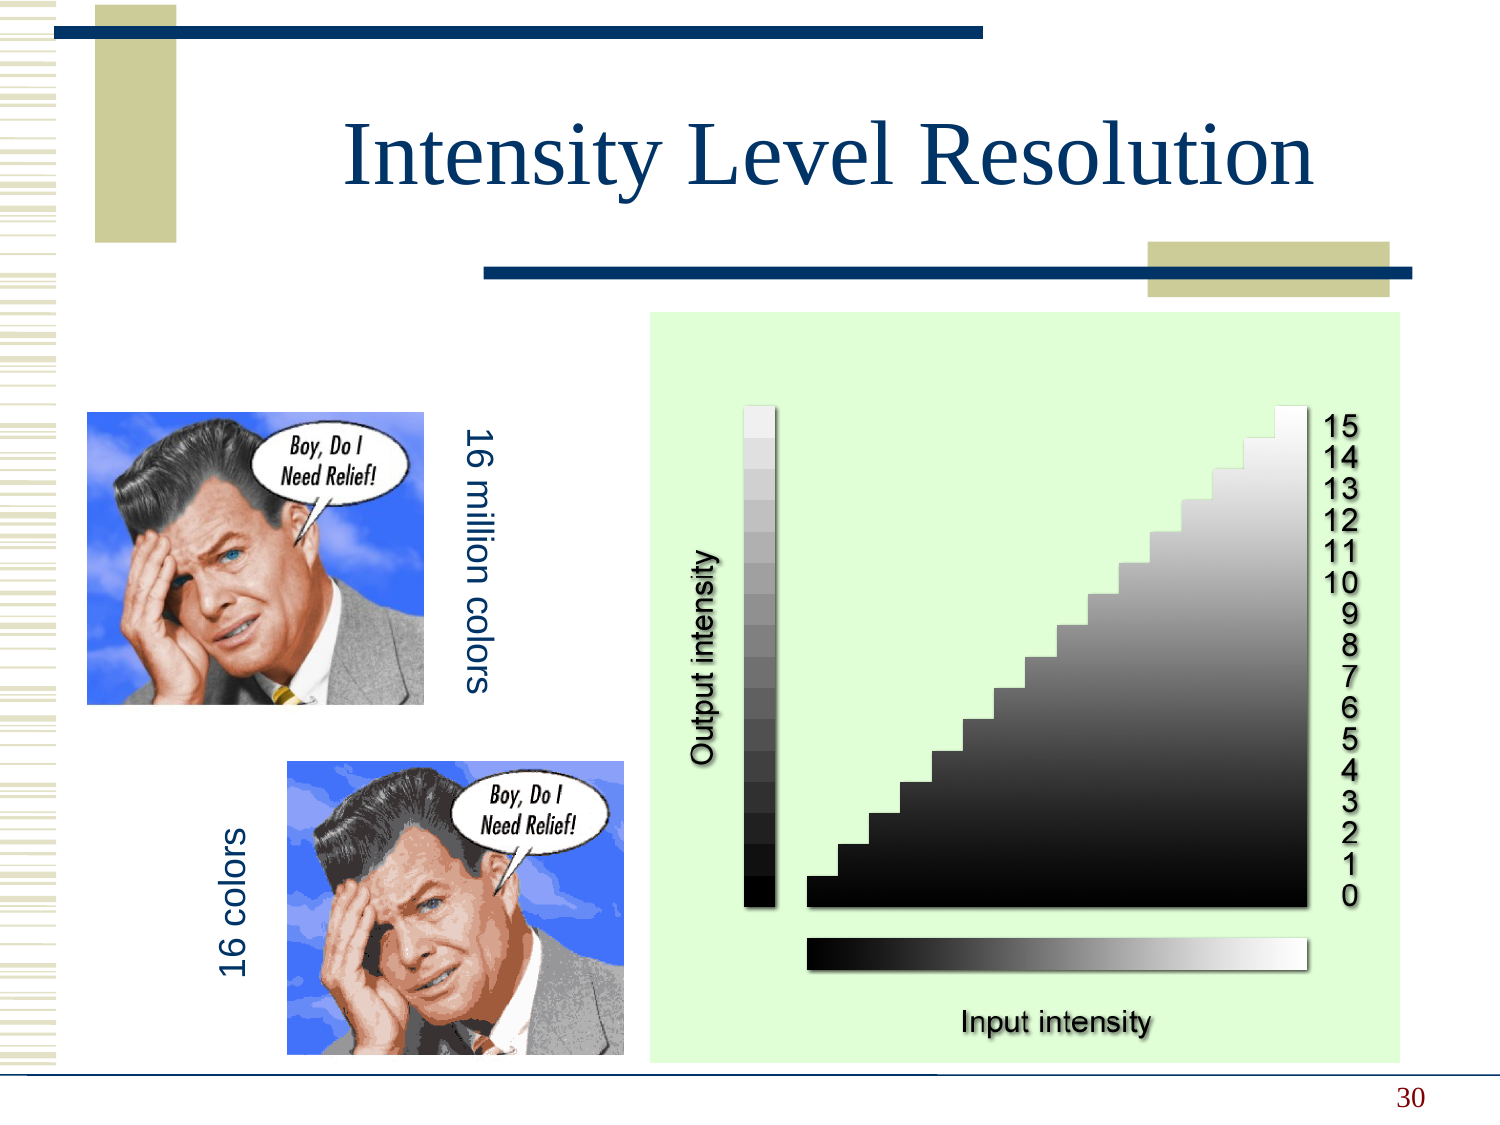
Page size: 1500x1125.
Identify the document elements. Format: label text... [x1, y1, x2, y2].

picture [287, 761, 624, 1063]
text_box 30 [1080, 1046, 1441, 1121]
text_box 16 colors [199, 812, 260, 995]
text_box 16 million colors [452, 412, 513, 711]
picture [649, 312, 1400, 1063]
picture [87, 411, 424, 713]
title Intensity Level Resolution [224, 62, 1436, 251]
